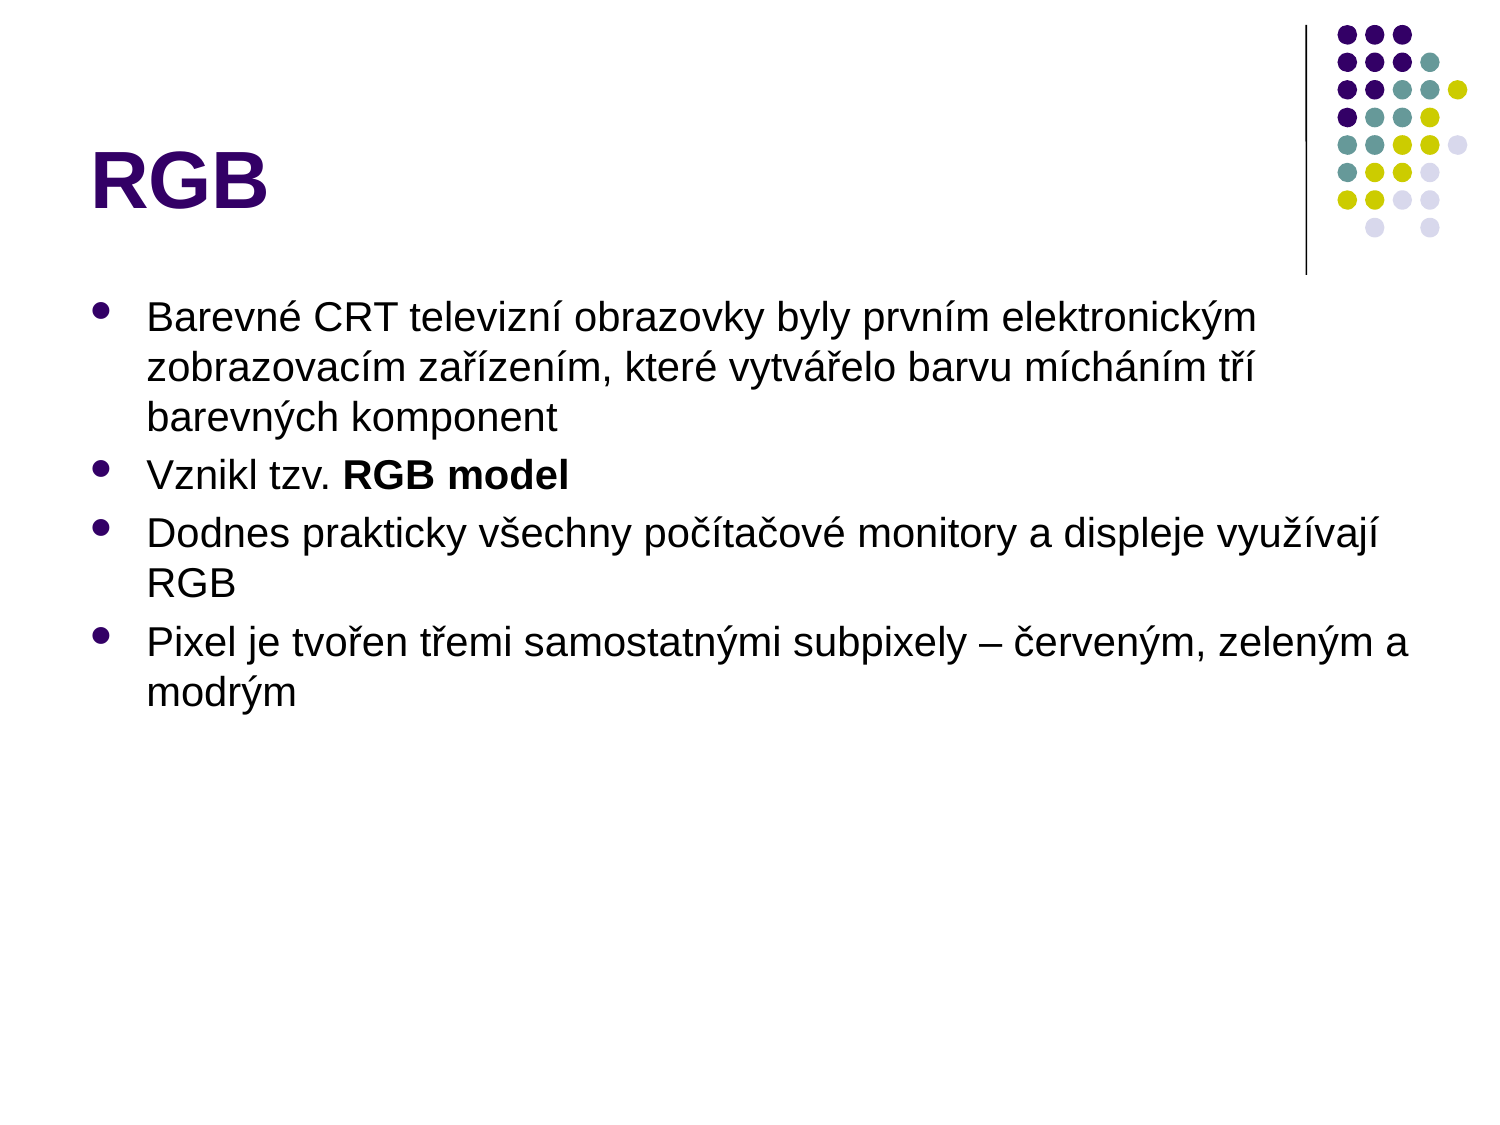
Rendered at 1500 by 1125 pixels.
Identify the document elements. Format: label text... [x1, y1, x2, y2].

title RGB [75, 20, 1313, 233]
list Barevné CRT televizní obrazovky byly prvním elektronickým zobrazovacím zařízením, které vytvářelo barvu mícháním tří barevných komponent Vznikl tzv. RGB model Dodnes prakticky všechny počítačové monitory a displeje využívají RGB Pixel je tvořen třemi samostatnými subpixely – červeným, zeleným a modrým [75, 282, 1425, 1006]
